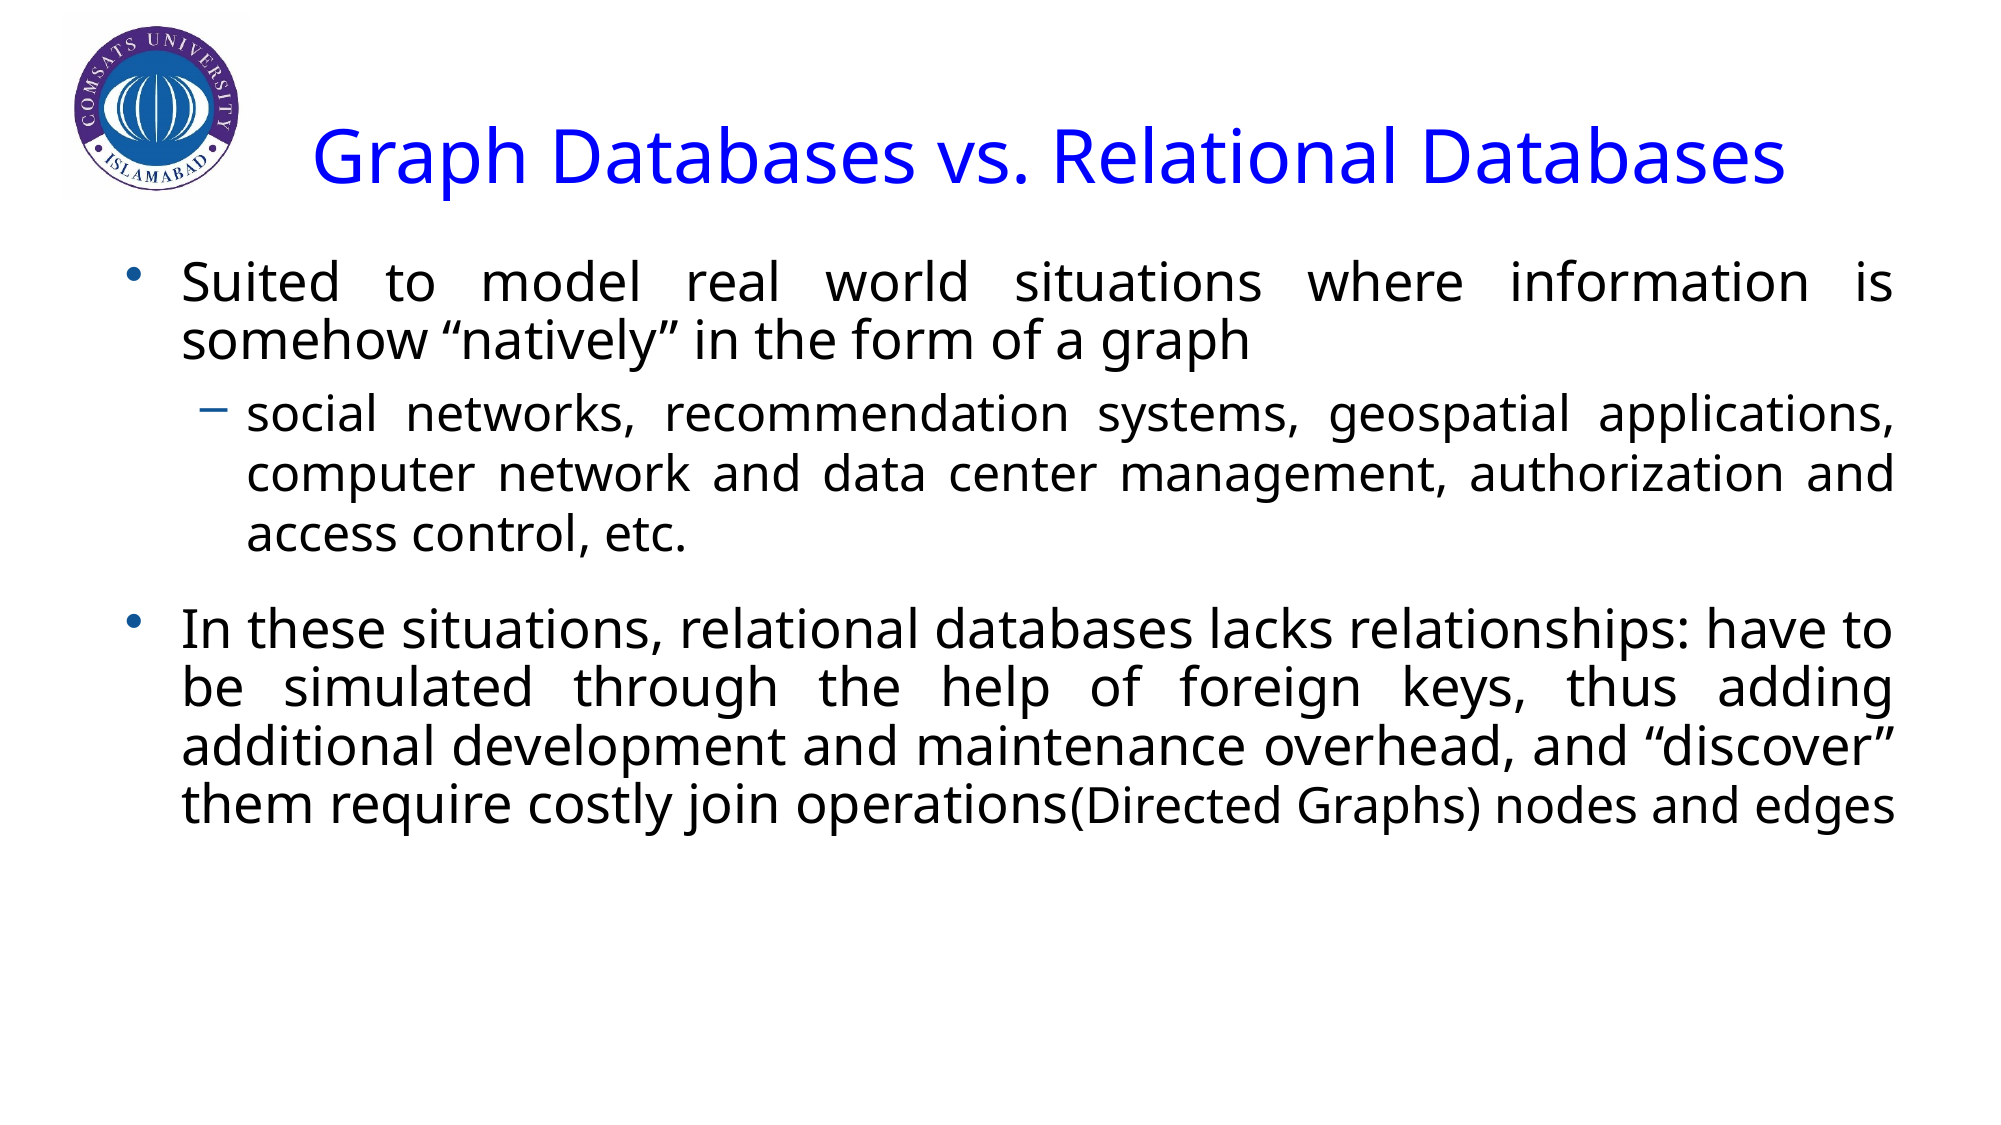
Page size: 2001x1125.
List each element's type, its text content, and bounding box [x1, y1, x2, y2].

text_box Suited to model real world situations where information is somehow “natively” in the form of a graph social networks, recommendation systems, geospatial applications, computer network and data center management, authorization and access control, etc. In these situations, relational databases lacks relationships: have to be simulated through the help of foreign keys, thus adding additional development and maintenance overhead, and “discover” them require costly join operations(Directed Graphs) nodes and edges [109, 247, 1912, 1037]
picture [62, 12, 250, 200]
title Graph Databases vs. Relational Databases [296, 77, 1860, 231]
